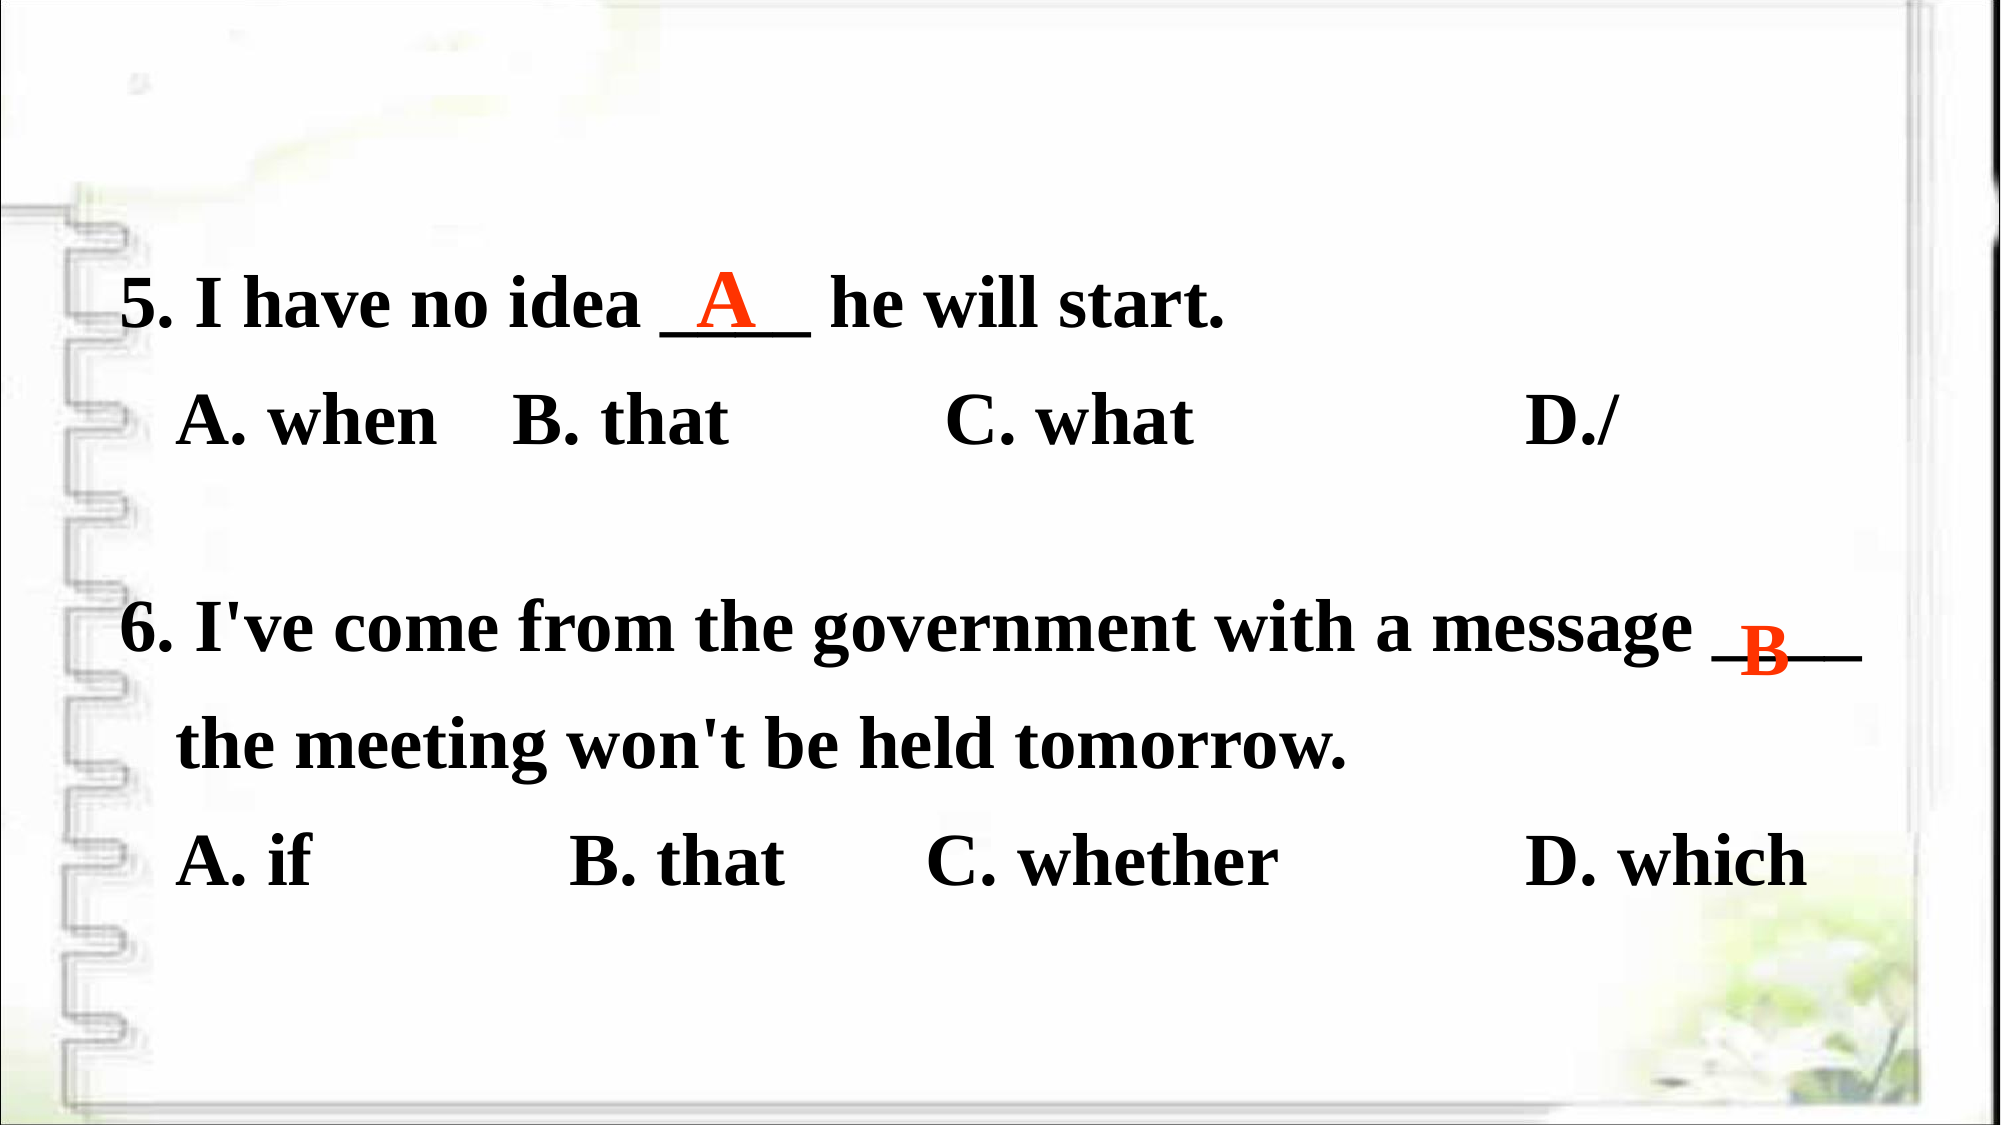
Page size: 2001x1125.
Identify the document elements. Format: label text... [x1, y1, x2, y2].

list 5. I have no idea ____ he will start. A. when B. that C. what D./ 6. I've come from the government with a message ____ the meeting won't be held tomorrow. A. if B. that C. whether D. which [103, 217, 1900, 998]
text_box B [1725, 592, 1864, 677]
picture [0, 0, 2001, 1125]
text_box A [681, 236, 820, 352]
